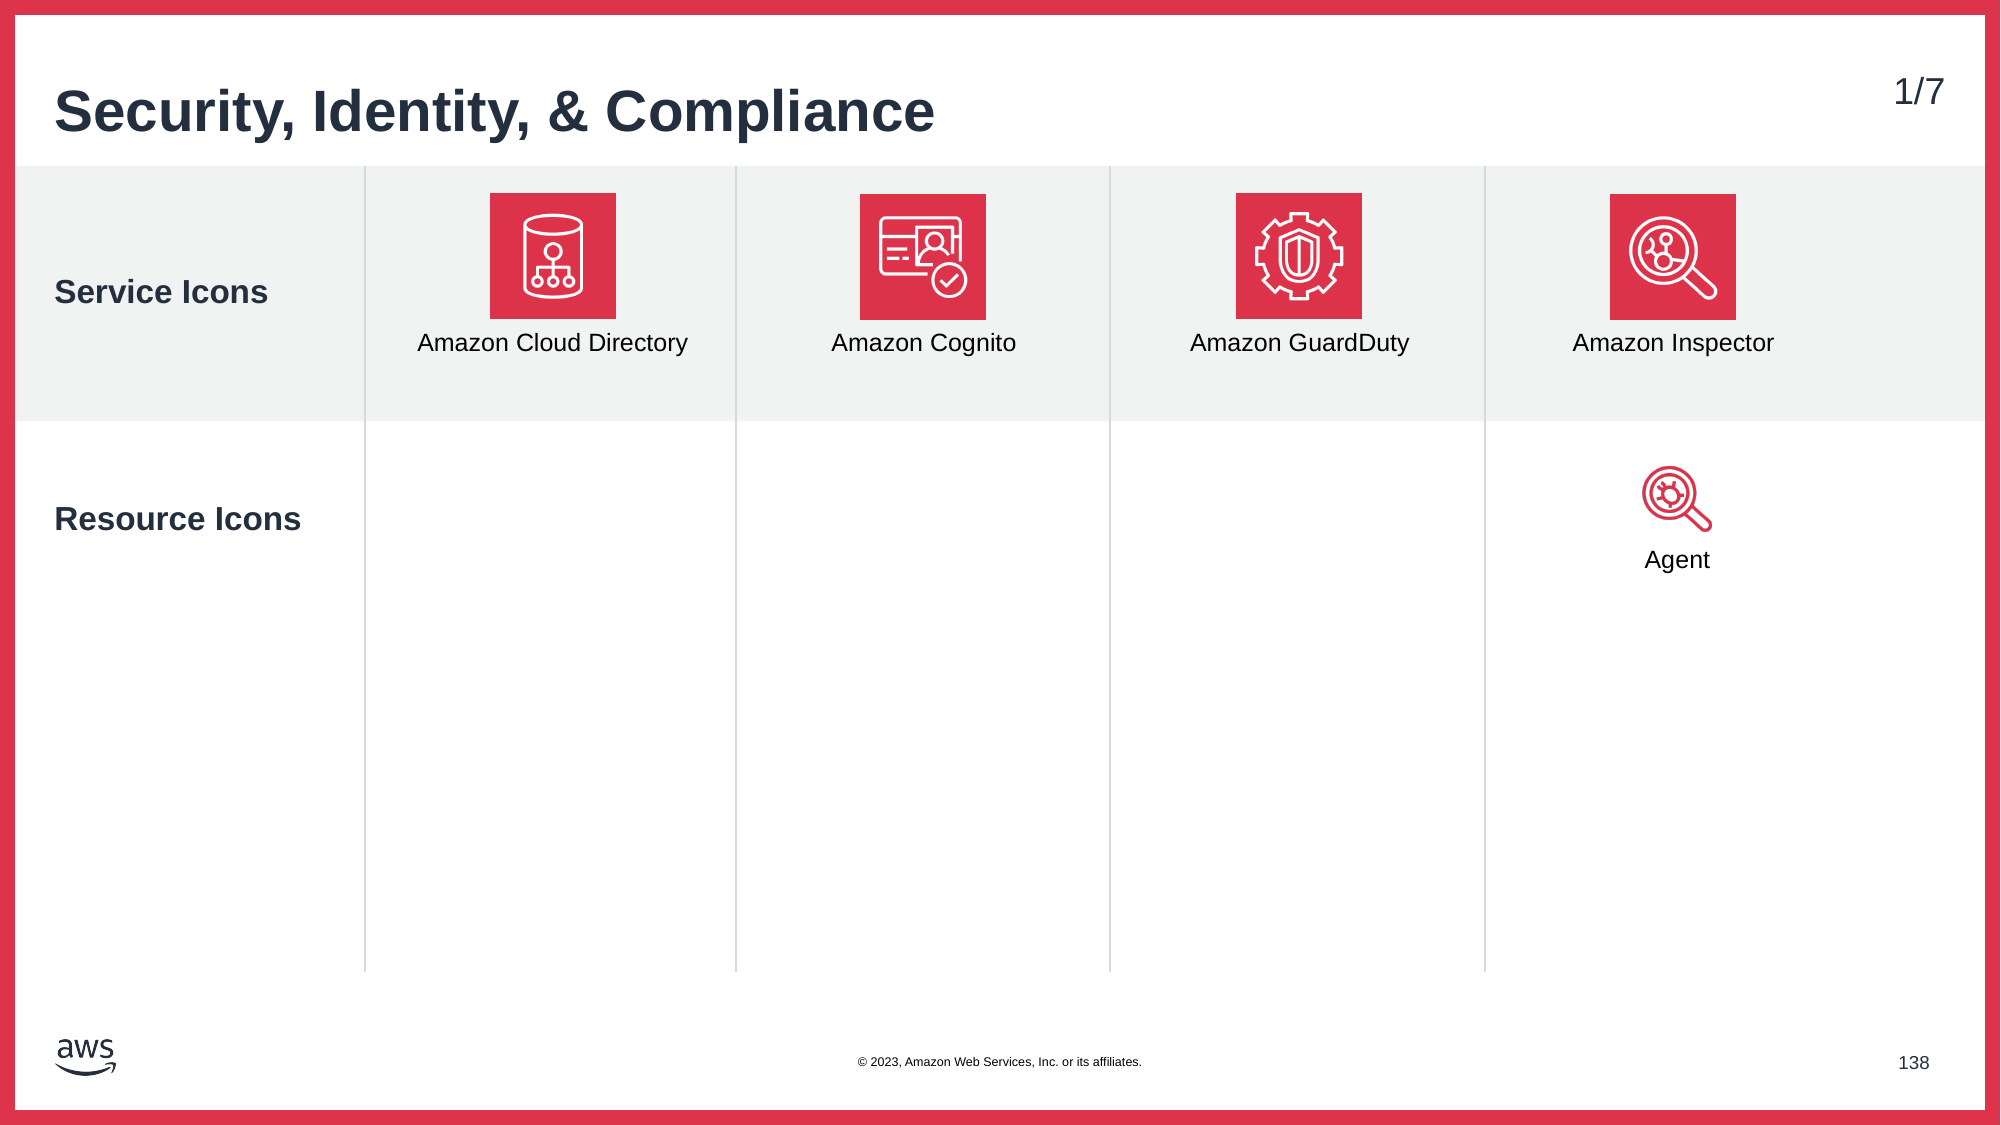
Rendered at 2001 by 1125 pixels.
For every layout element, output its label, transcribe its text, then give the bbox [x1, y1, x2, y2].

list 1/7 [1693, 59, 1961, 166]
text_box Agent [1584, 536, 1771, 582]
picture [860, 194, 986, 320]
text_box Amazon Cognito [736, 319, 1109, 364]
text_box Amazon GuardDuty [1113, 319, 1484, 364]
picture [1638, 461, 1715, 537]
picture [490, 193, 616, 319]
slide_number 138 [1494, 1031, 1945, 1092]
footer © 2023, Amazon Web Services, Inc. or its affiliates. [662, 1031, 1338, 1092]
picture [1610, 194, 1736, 320]
picture [55, 1039, 116, 1076]
picture [1236, 193, 1362, 319]
title Security, Identity, & Compliance [39, 59, 1457, 166]
text_box Amazon Cloud Directory [369, 319, 735, 364]
text_box Amazon Inspector [1493, 319, 1855, 364]
